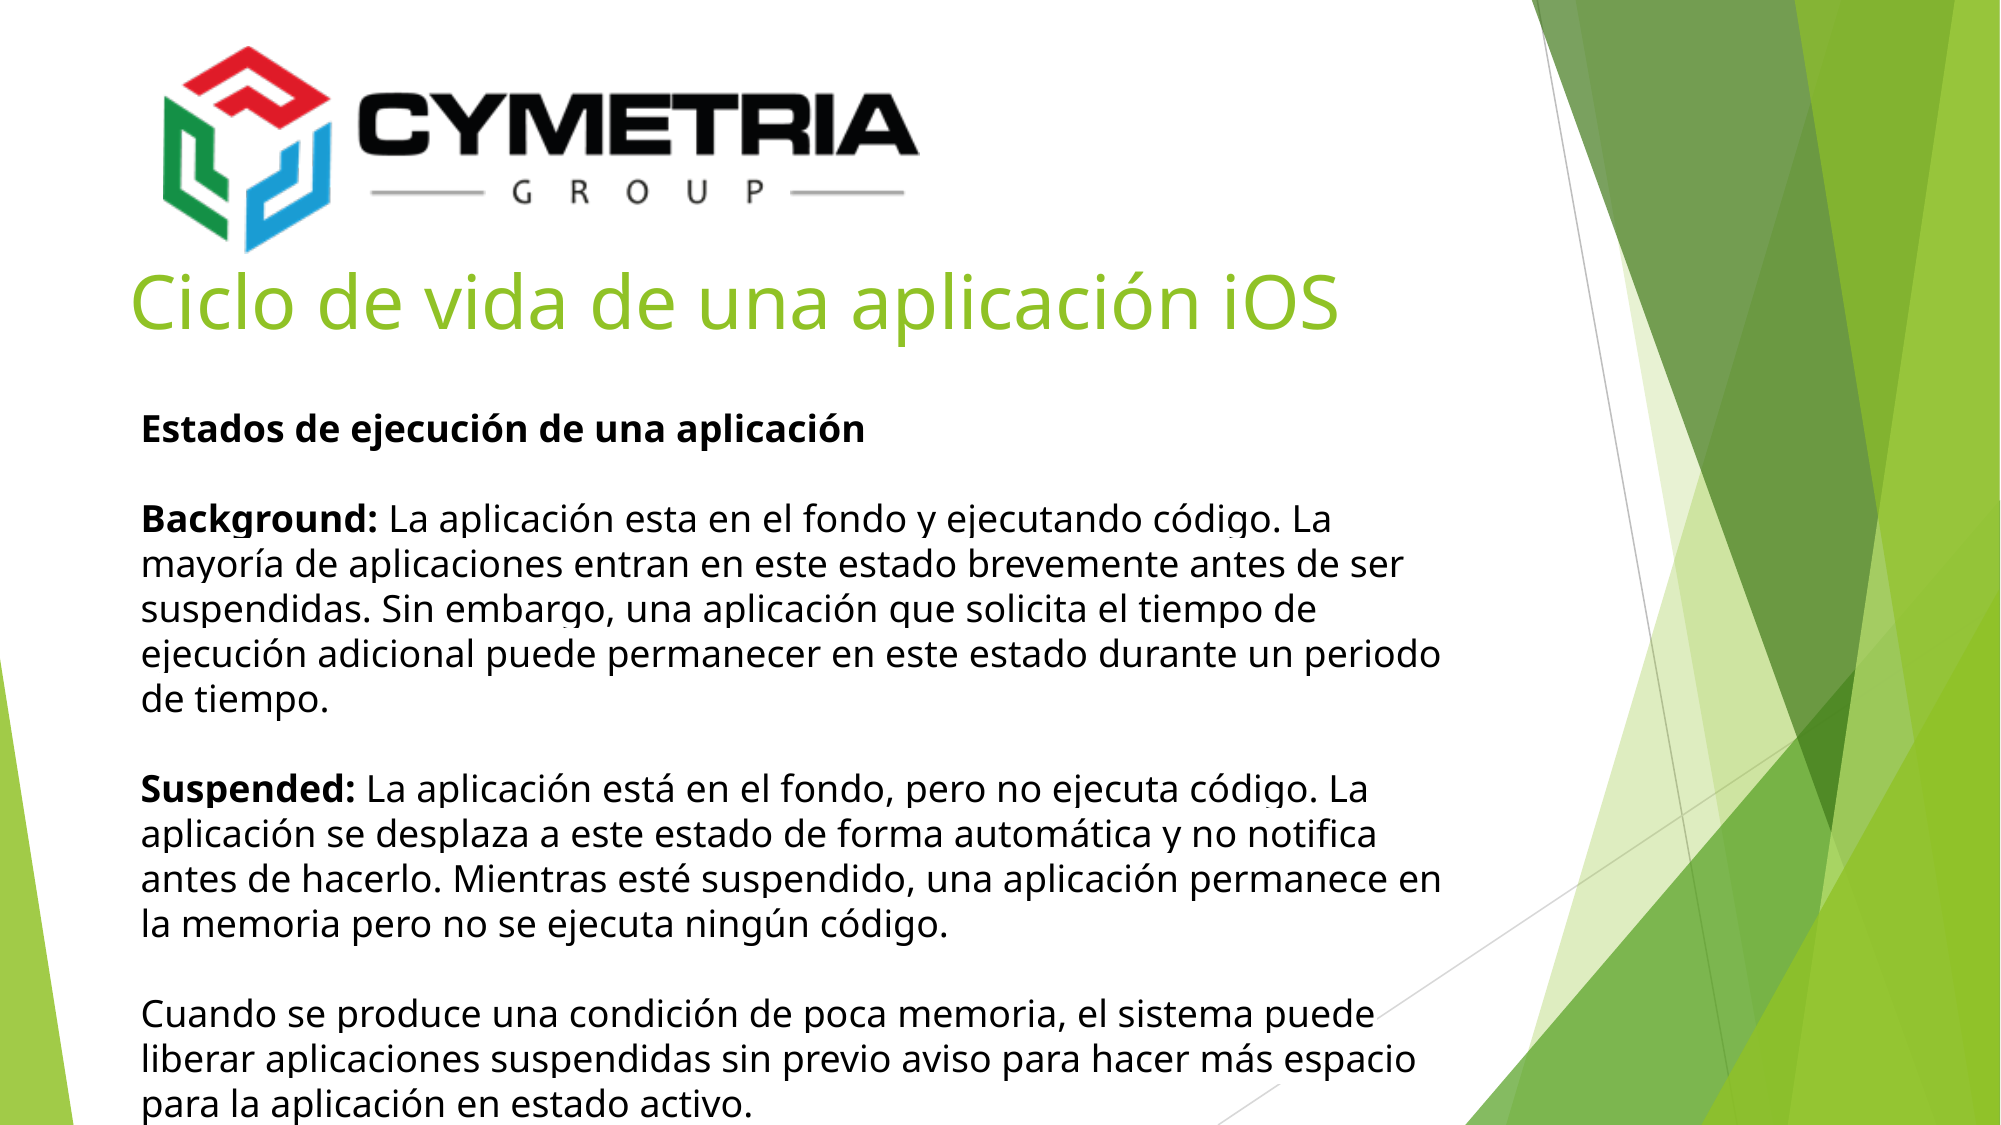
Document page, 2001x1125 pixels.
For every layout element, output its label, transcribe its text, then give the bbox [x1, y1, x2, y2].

list Estados de ejecución de una aplicación Background: La aplicación esta en el fondo y ejecutando código. La mayoría de aplicaciones entran en este estado brevemente antes de ser suspendidas. Sin embargo, una aplicación que solicita el tiempo de ejecución adicional puede permanecer en este estado durante un periodo de tiempo. Suspended: La aplicación está en el fondo, pero no ejecuta código. La aplicación se desplaza a este estado de forma automática y no notifica antes de hacerlo. Mientras esté suspendido, una aplicación permanece en la memoria pero no se ejecuta ningún código. Cuando se produce una condición de poca memoria, el sistema puede liberar aplicaciones suspendidas sin previo aviso para hacer más espacio para la aplicación en estado activo. [125, 397, 1490, 1113]
picture [162, 46, 920, 255]
title Ciclo de vida de una aplicación iOS [114, 246, 1525, 427]
